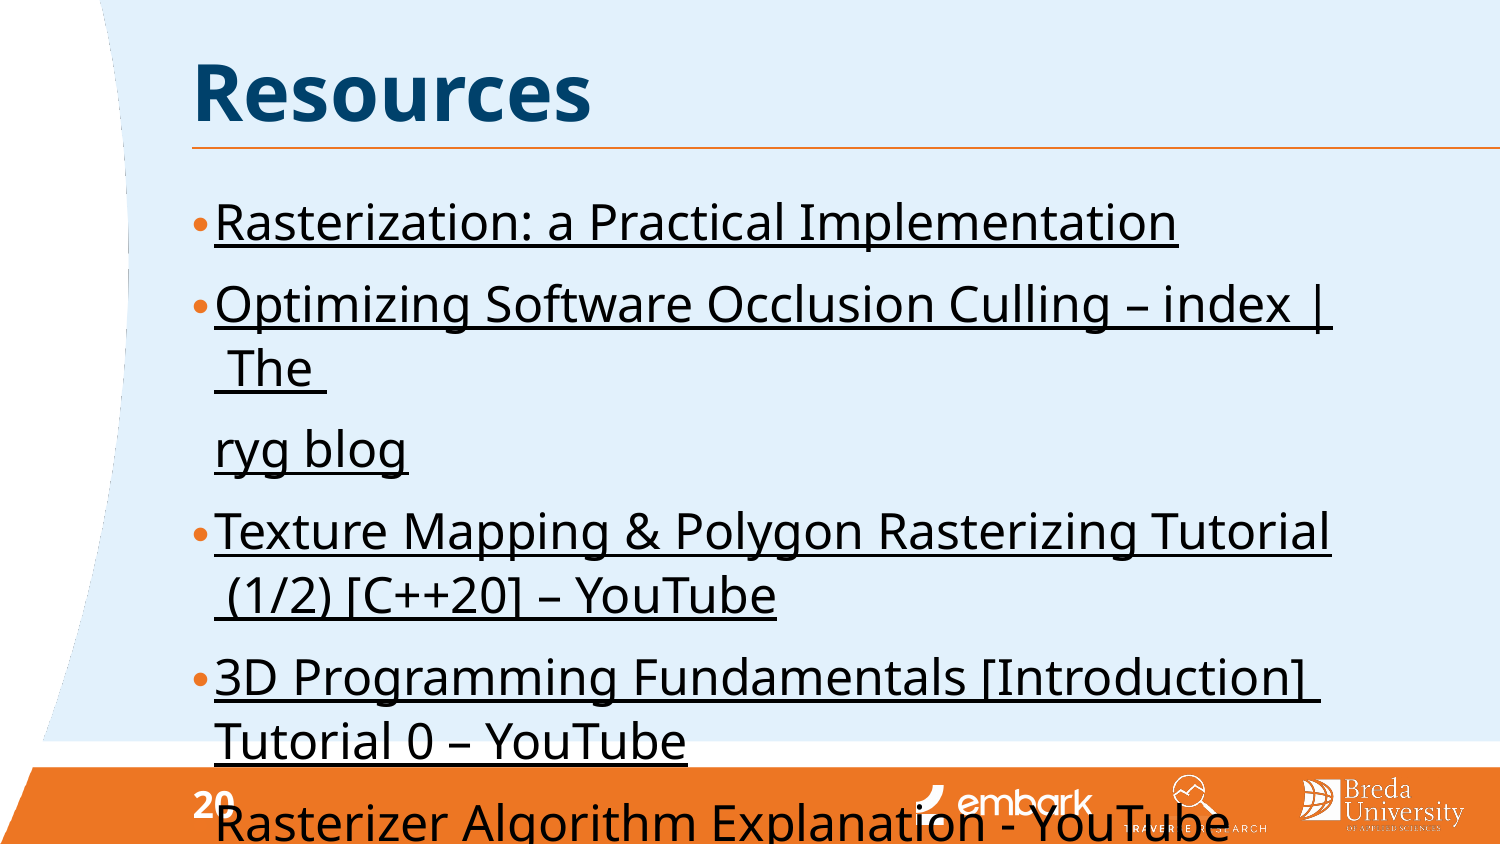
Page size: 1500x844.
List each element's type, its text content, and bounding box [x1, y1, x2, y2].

picture [0, 0, 1500, 844]
list Rasterization: a Practical Implementation Optimizing Software Occlusion Culling – index | The ryg blog Texture Mapping & Polygon Rasterizing Tutorial (1/2) [C++20] – YouTube 3D Programming Fundamentals [Introduction] Tutorial 0 – YouTube Rasterizer Algorithm Explanation - YouTube [191, 176, 1341, 741]
slide_number 20 [177, 773, 351, 819]
title Resources [191, 3, 1341, 138]
